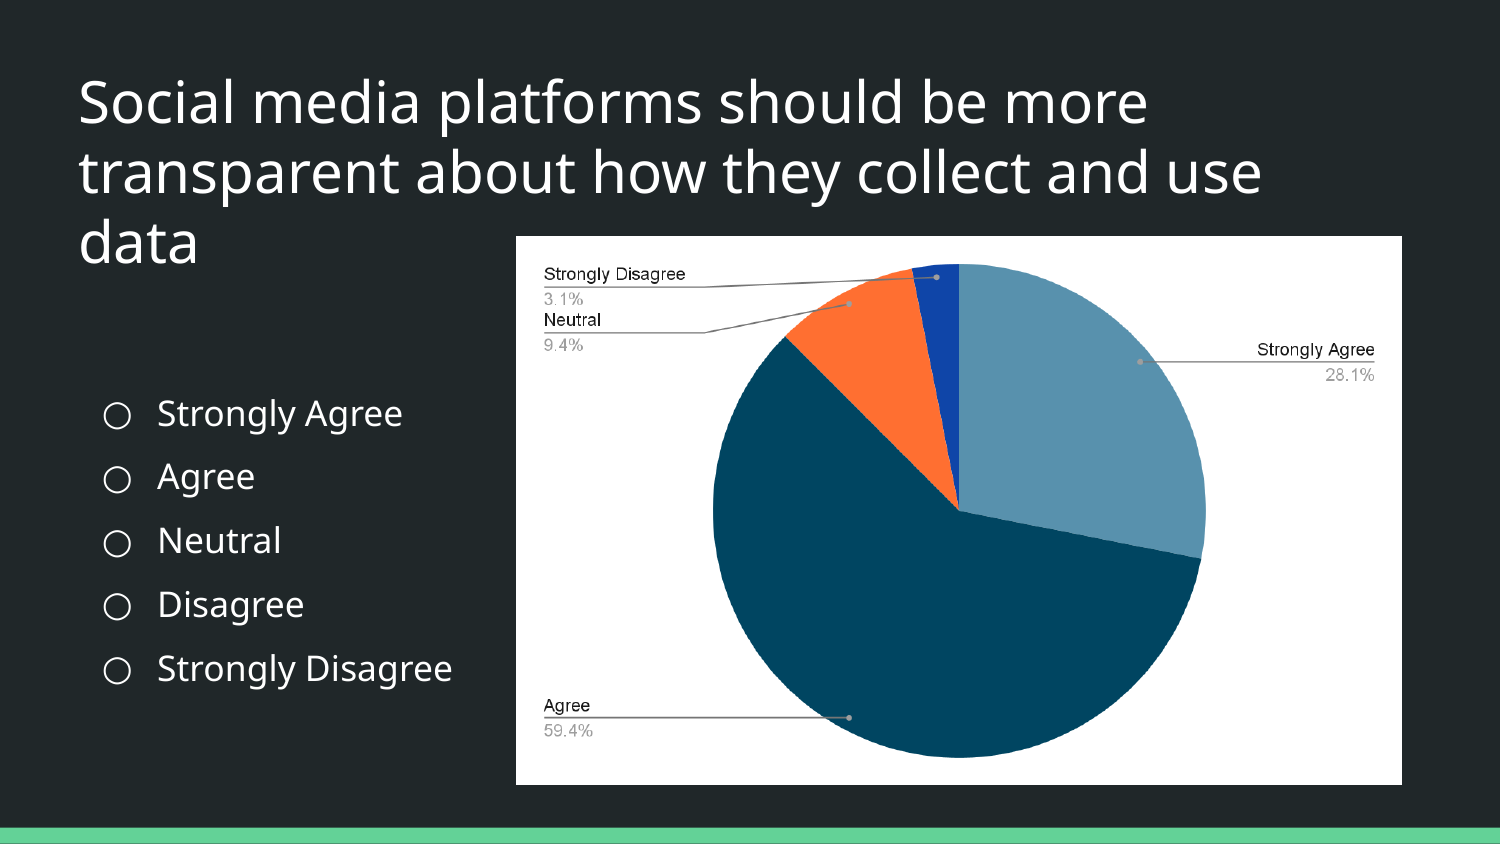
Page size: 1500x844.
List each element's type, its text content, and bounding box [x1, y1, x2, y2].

text_box Social media platforms should be more transparent about how they collect and use data [63, 50, 1280, 290]
text_box Strongly Agree Agree Neutral Disagree Strongly Disagree [0, 354, 488, 704]
picture [516, 236, 1403, 785]
